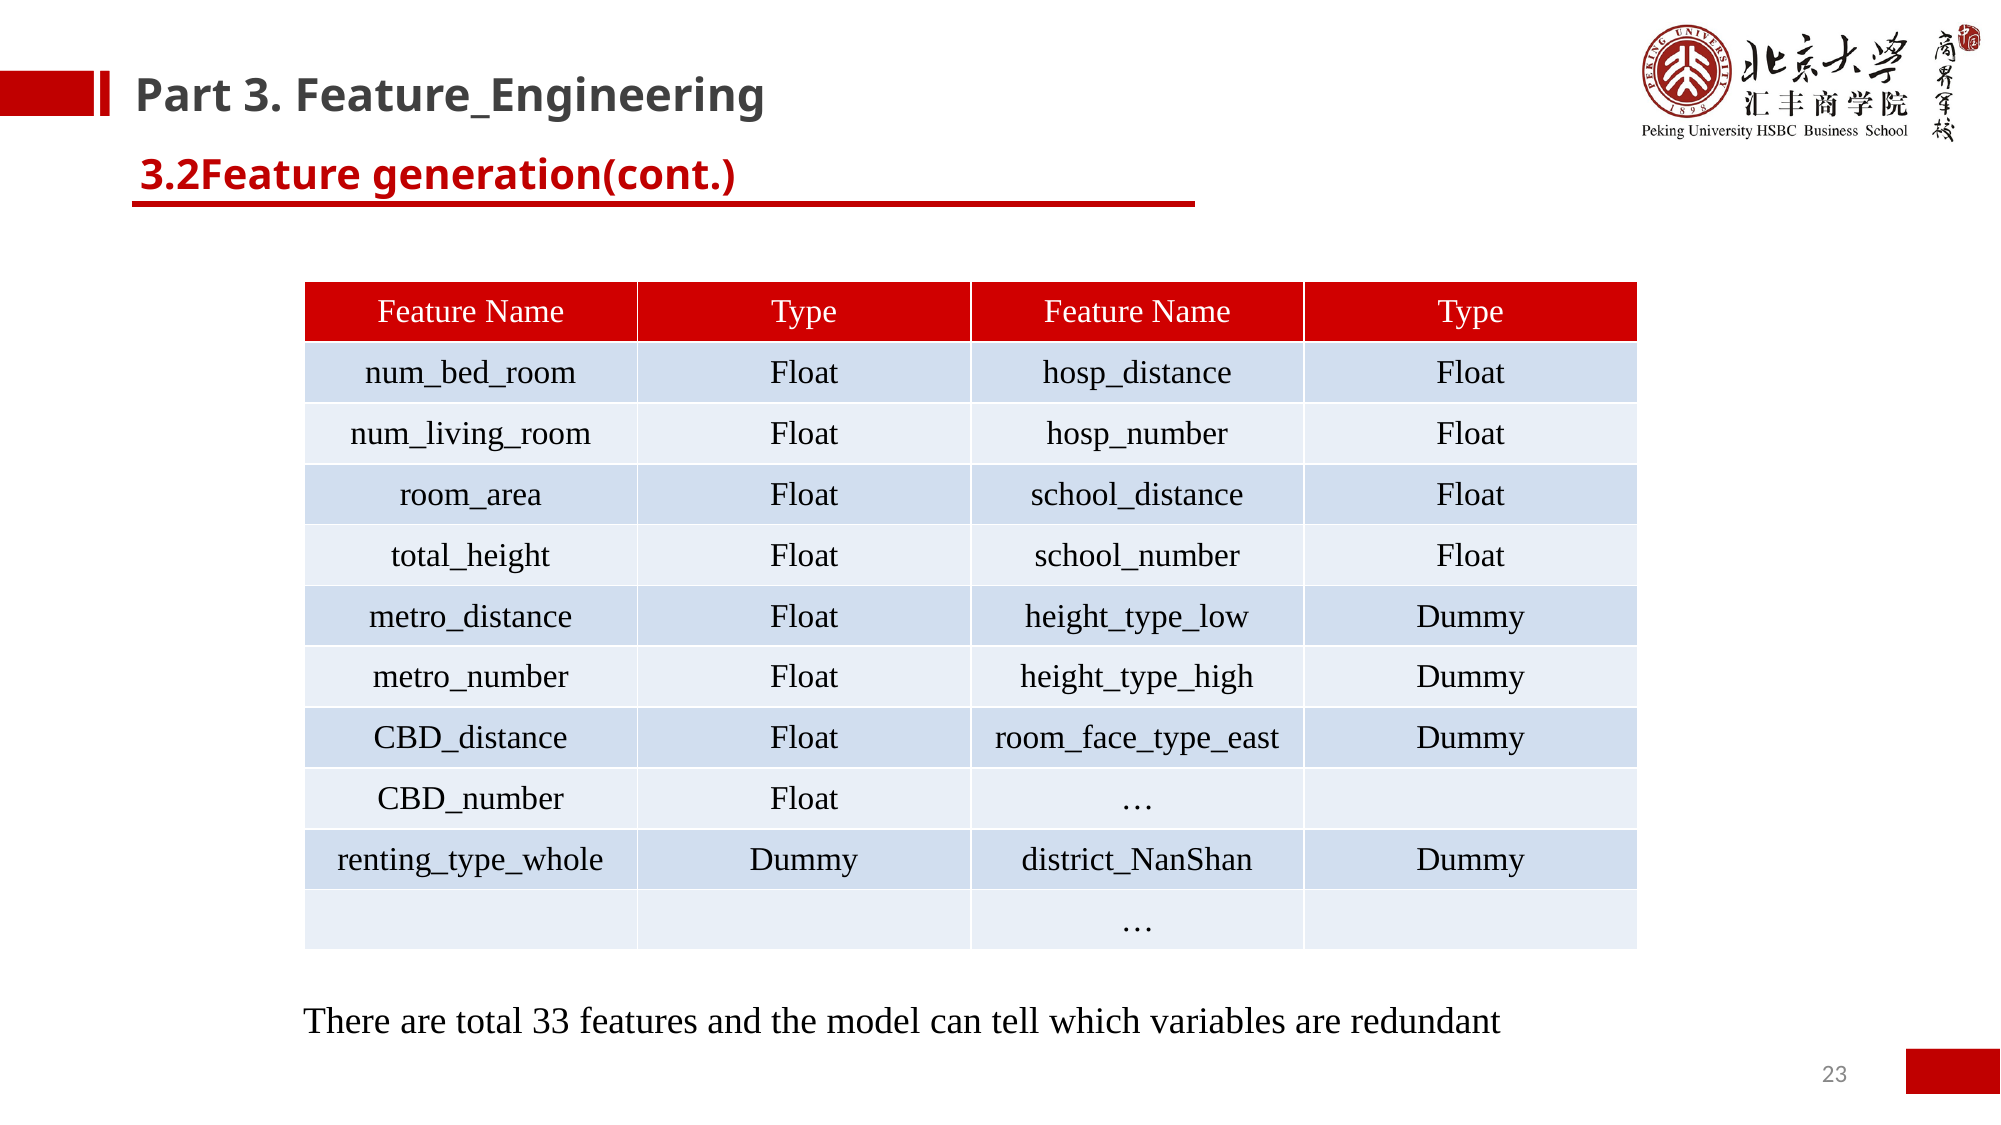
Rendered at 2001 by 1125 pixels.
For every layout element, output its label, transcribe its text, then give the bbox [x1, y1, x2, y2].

table_cell Float [1305, 465, 1637, 524]
table_cell Float [638, 586, 970, 645]
text_box [0, 70, 94, 116]
table_cell Dummy [1305, 647, 1637, 706]
slide_number 23 [1412, 1042, 1863, 1103]
text_box [1906, 1048, 2000, 1094]
table_cell Float [1305, 343, 1637, 402]
table_cell Float [638, 769, 970, 828]
table_cell Float [1305, 525, 1637, 585]
table_cell renting_type_whole [305, 830, 637, 889]
table_cell height_type_high [972, 647, 1303, 706]
table_cell room_area [305, 465, 637, 524]
table_cell total_height [305, 525, 637, 585]
table_cell Float [638, 465, 970, 524]
table_header Type [638, 282, 970, 341]
table_cell district_NanShan [972, 830, 1303, 889]
table_cell Float [638, 343, 970, 402]
table_cell room_face_type_east [972, 708, 1303, 767]
table_cell Float [638, 708, 970, 767]
table_header Feature Name [972, 282, 1303, 341]
table_cell CBD_distance [305, 708, 637, 767]
table_cell Dummy [1305, 708, 1637, 767]
table_cell [305, 890, 637, 949]
table_cell [1305, 769, 1637, 828]
table_header Feature Name [305, 282, 637, 341]
table_cell … [972, 769, 1303, 828]
table_header Type [1305, 282, 1637, 341]
table_cell Float [1305, 404, 1637, 463]
table_cell Float [638, 647, 970, 706]
table_cell school_number [972, 525, 1303, 585]
table_cell Dummy [1305, 586, 1637, 645]
text_box There are total 33 features and the model can tell which variables are redundant [288, 988, 1518, 1049]
picture [1637, 22, 1985, 144]
table_cell … [972, 890, 1303, 949]
table_cell [638, 890, 970, 949]
table_cell metro_distance [305, 586, 637, 645]
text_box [124, 140, 1195, 207]
table_cell school_distance [972, 465, 1303, 524]
table_cell Dummy [1305, 830, 1637, 889]
table_cell metro_number [305, 647, 637, 706]
table_cell Float [638, 404, 970, 463]
table_cell height_type_low [972, 586, 1303, 645]
table_cell [1305, 890, 1637, 949]
table_cell hosp_number [972, 404, 1303, 463]
table_cell num_bed_room [305, 343, 637, 402]
text_box [100, 70, 110, 116]
table_cell num_living_room [305, 404, 637, 463]
table_cell Float [638, 525, 970, 585]
table_cell CBD_number [305, 769, 637, 828]
table_cell hosp_distance [972, 343, 1303, 402]
text_box Part 3. Feature_Engineering [119, 57, 1484, 129]
table_cell Dummy [638, 830, 970, 889]
